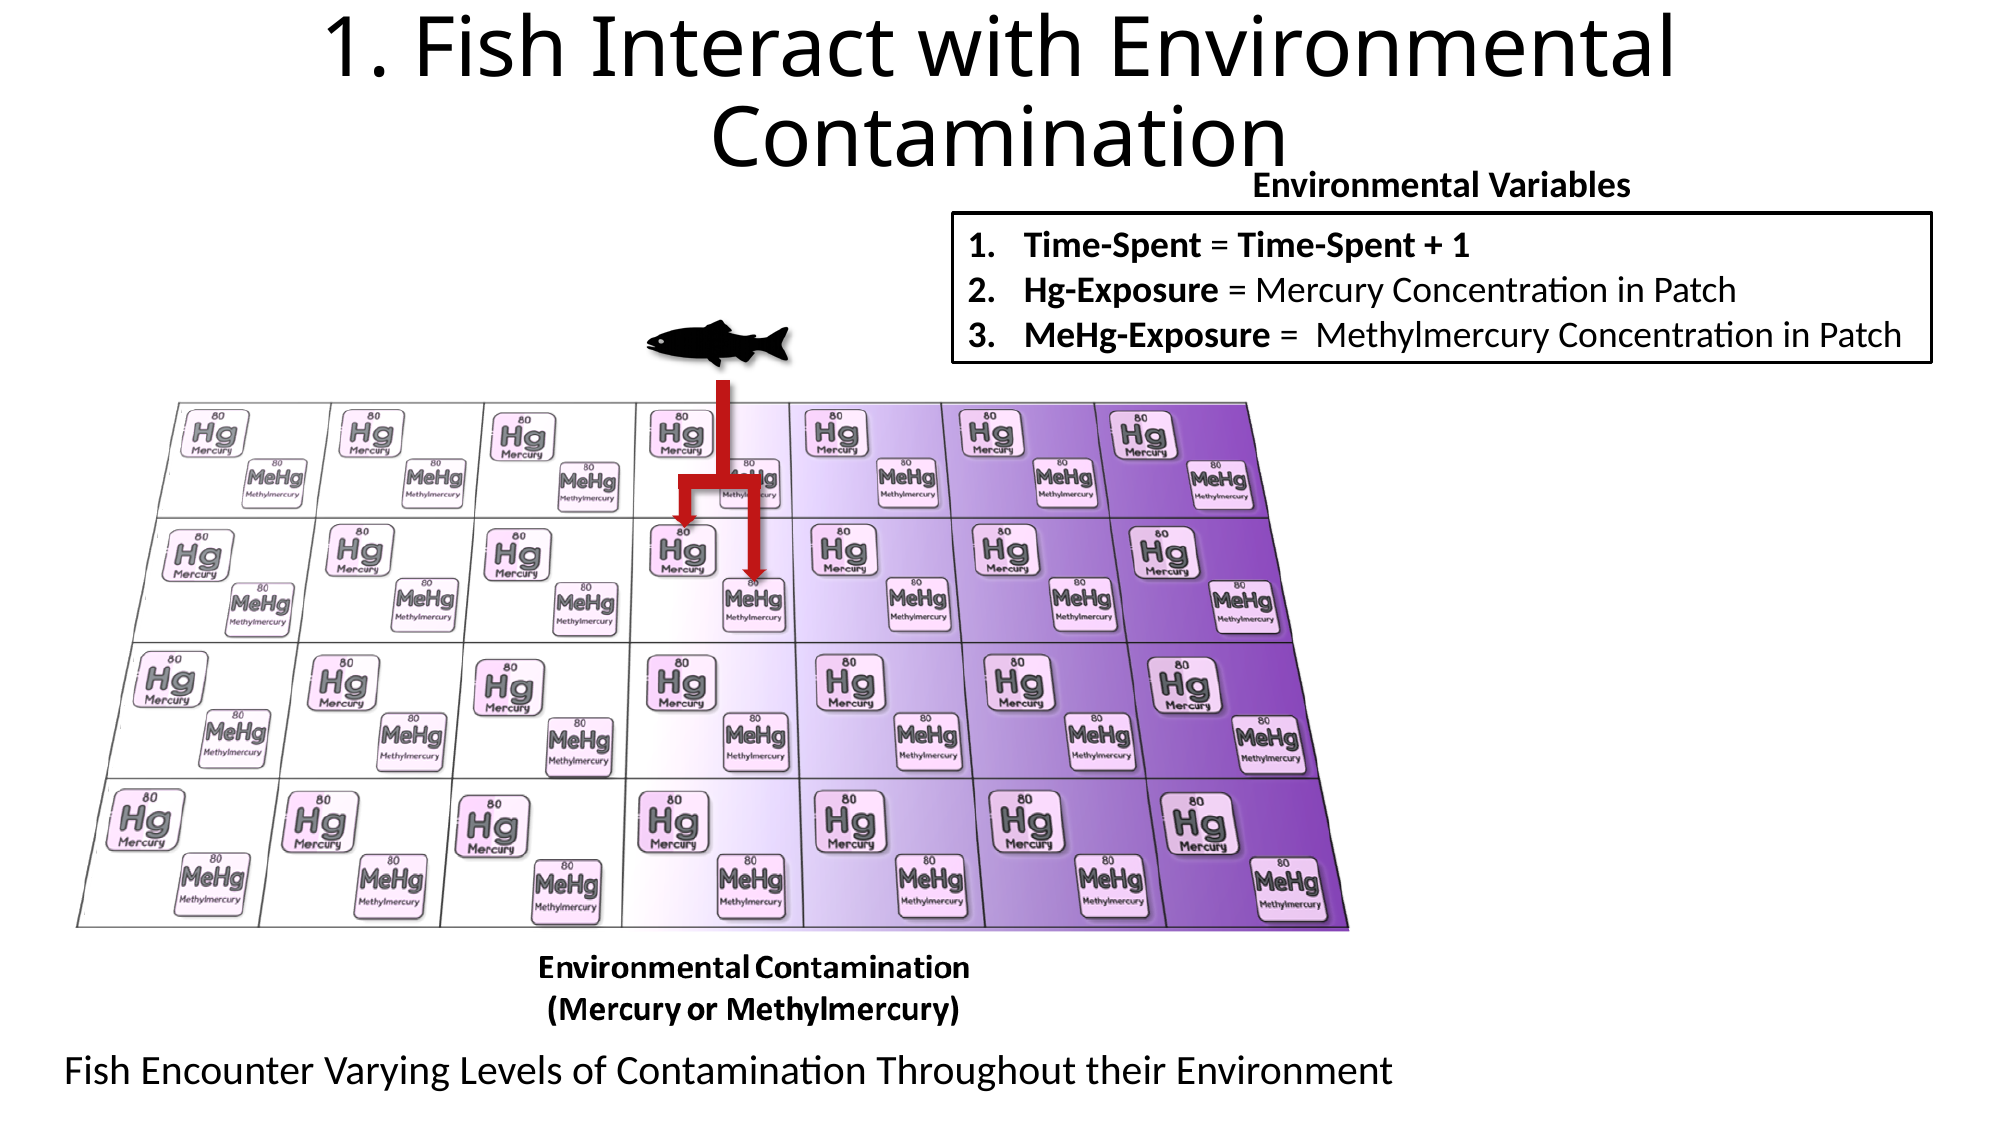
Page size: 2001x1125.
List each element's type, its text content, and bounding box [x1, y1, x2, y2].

title 1. Fish Interact with Environmental Contamination [39, 0, 1961, 203]
text_box Fish Encounter Varying Levels of Contamination Throughout their Environment [16, 1035, 1443, 1125]
text_box Time-Spent = Time-Spent + 1 Hg-Exposure = Mercury Concentration in Patch MeHg-Exposure = Methylmercury Concentration in Patch [952, 212, 1932, 363]
text_box Environmental Variables [1237, 152, 1647, 213]
picture [72, 288, 1354, 1050]
